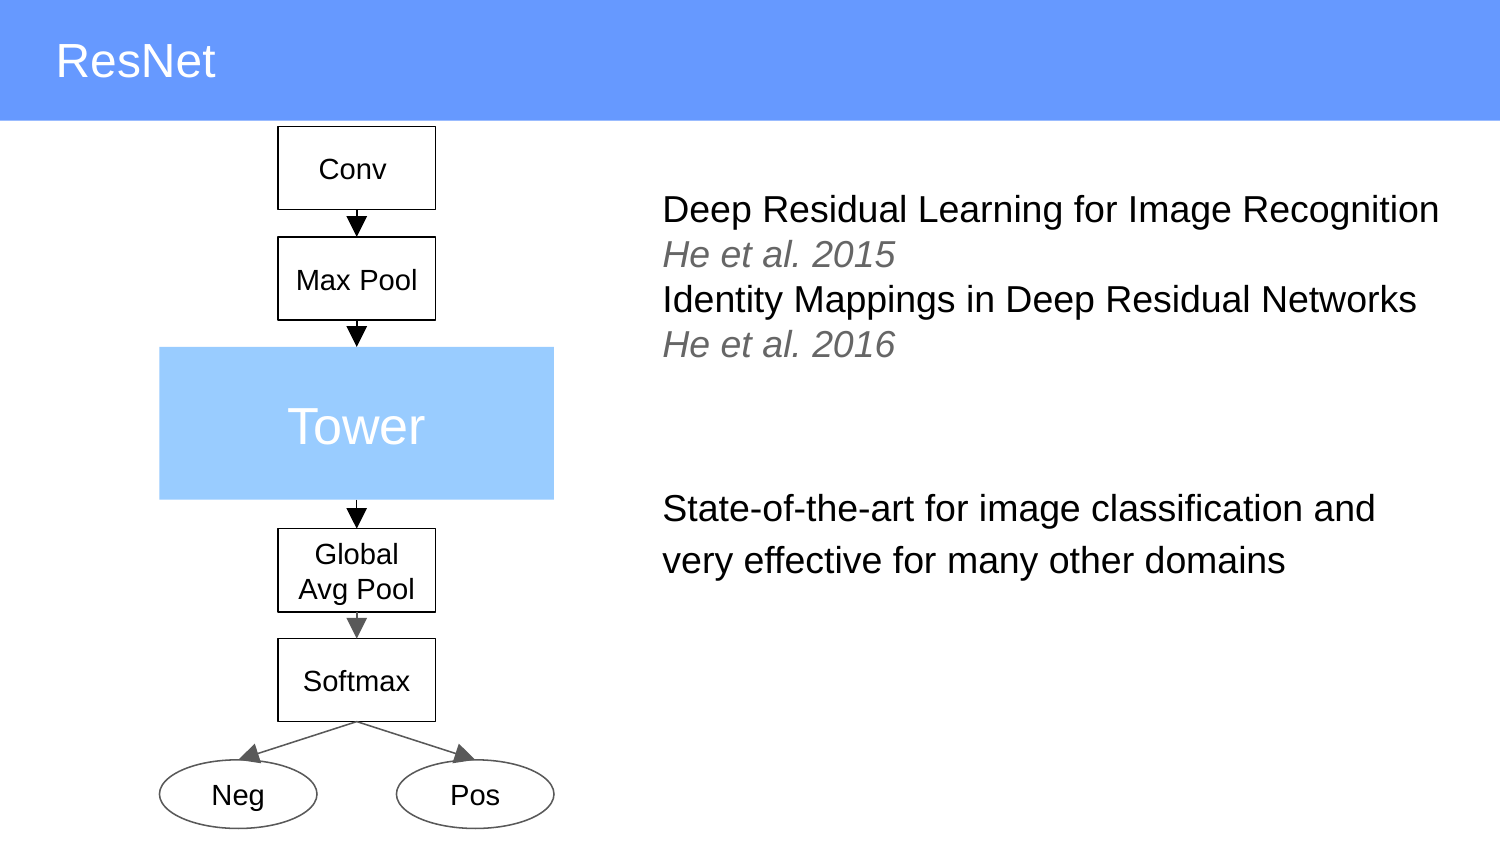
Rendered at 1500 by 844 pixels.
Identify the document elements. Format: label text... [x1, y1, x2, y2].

text_box Tower [159, 346, 554, 500]
text_box [0, 0, 1500, 121]
text_box Softmax [277, 638, 436, 720]
list State-of-the-art for image classification and very effective for many other domains [647, 462, 1403, 655]
text_box Deep Residual Learning for Image Recognition He et al. 2015 Identity Mappings in Deep Residual Networks He et al. 2016 [647, 158, 1500, 392]
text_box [238, 721, 357, 761]
text_box Conv [277, 126, 436, 210]
text_box Global Avg Pool [277, 528, 436, 612]
text_box ResNet [40, 14, 1439, 109]
text_box Pos [396, 759, 554, 829]
text_box Neg [159, 759, 318, 829]
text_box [358, 721, 476, 761]
text_box Max Pool [277, 236, 436, 320]
